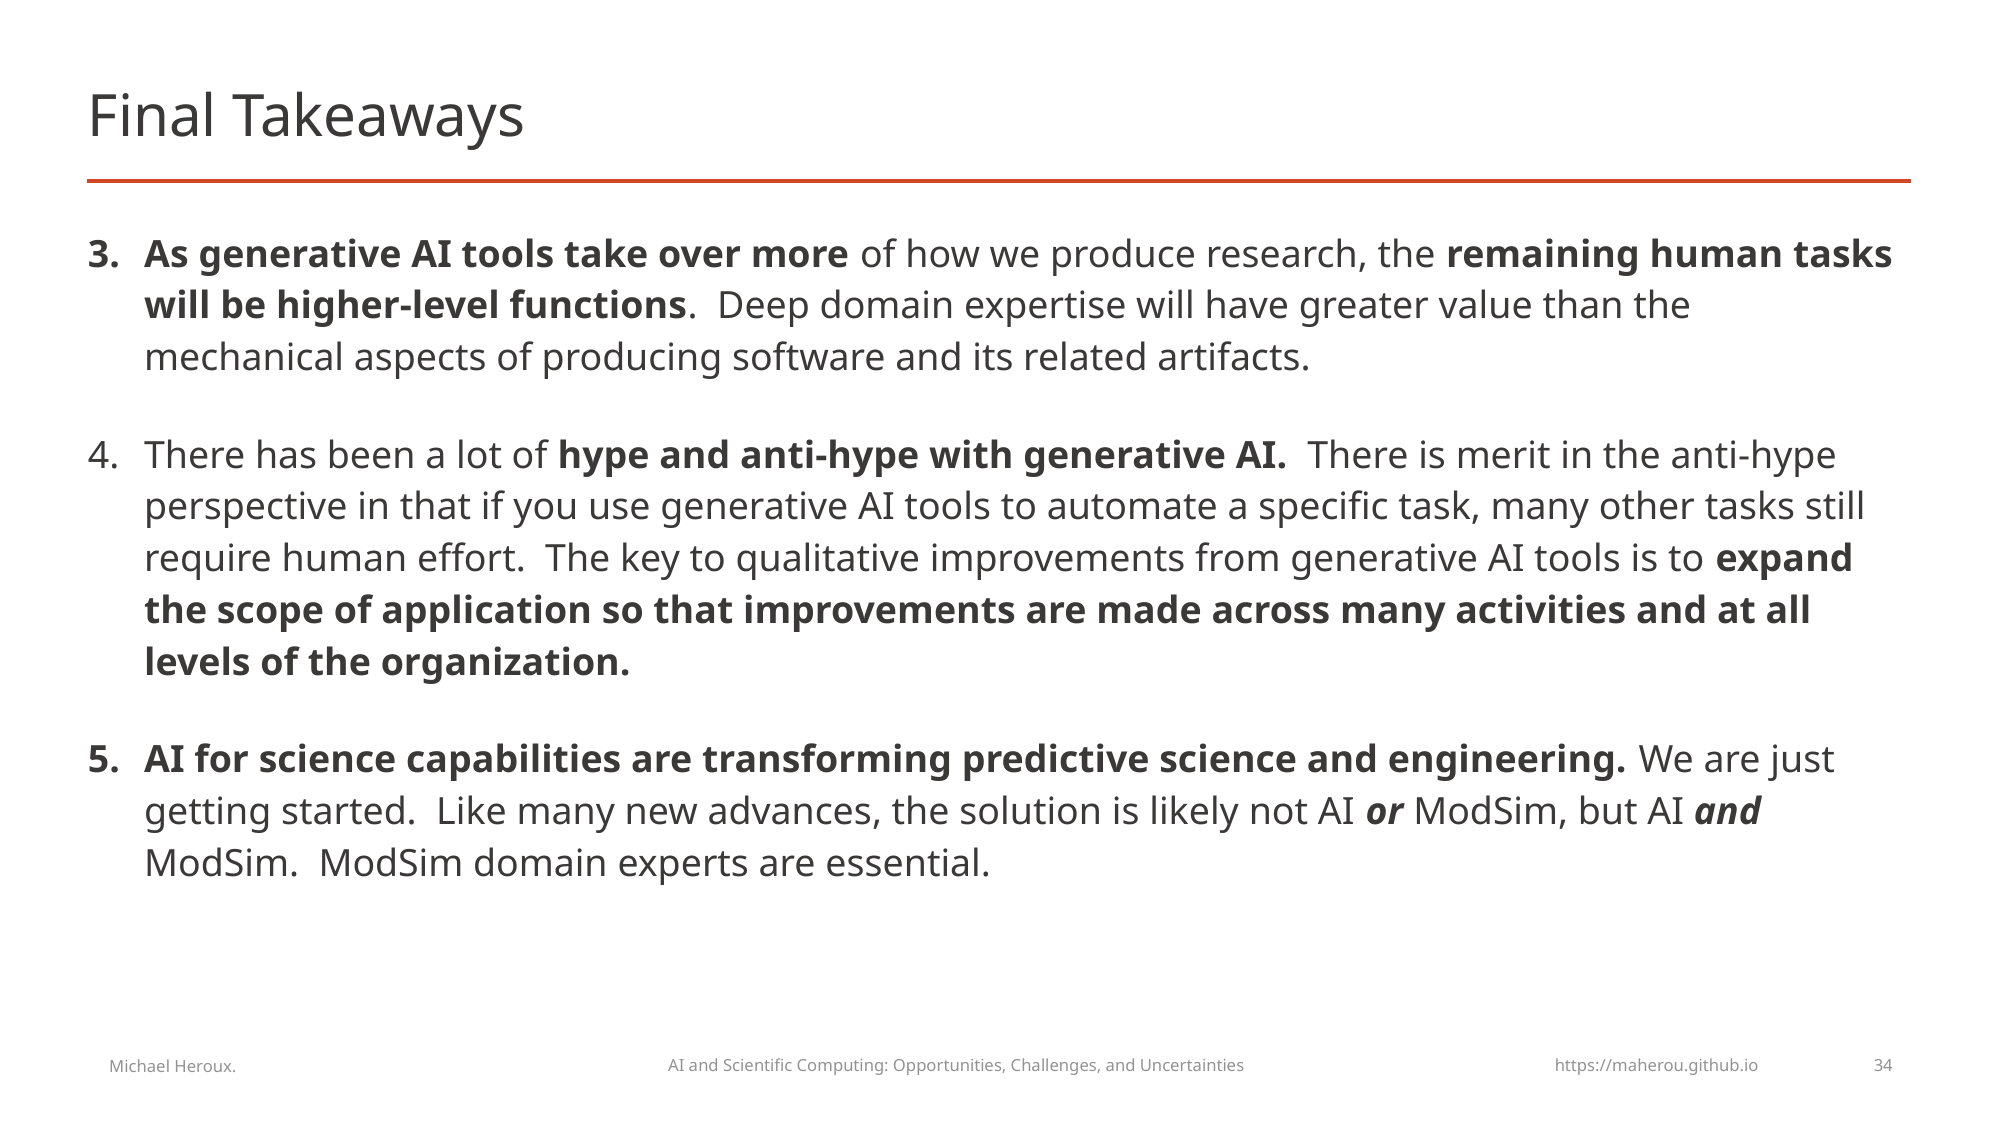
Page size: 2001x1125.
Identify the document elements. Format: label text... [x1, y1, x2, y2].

title Final Takeaways [72, 70, 1912, 163]
footer AI and Scientific Computing: Opportunities, Challenges, and Uncertainties [645, 1054, 1268, 1078]
slide_number Michael Heroux. [68, 1054, 607, 1078]
slide_number https://maherou.github.io 34 [1370, 1054, 1908, 1078]
list As generative AI tools take over more of how we produce research, the remaining human tasks will be higher-level functions. Deep domain expertise will have greater value than the mechanical aspects of producing software and its related artifacts. There has been a lot of hype and anti-hype with generative AI. There is merit in the anti-hype perspective in that if you use generative AI tools to automate a specific task, many other tasks still require human effort. The key to qualitative improvements from generative AI tools is to expand the scope of application so that improvements are made across many activities and at all levels of the organization. AI for science capabilities are transforming predictive science and engineering. We are just getting started. Like many new advances, the solution is likely not AI or ModSim, but AI and ModSim. ModSim domain experts are essential. [72, 215, 1912, 995]
